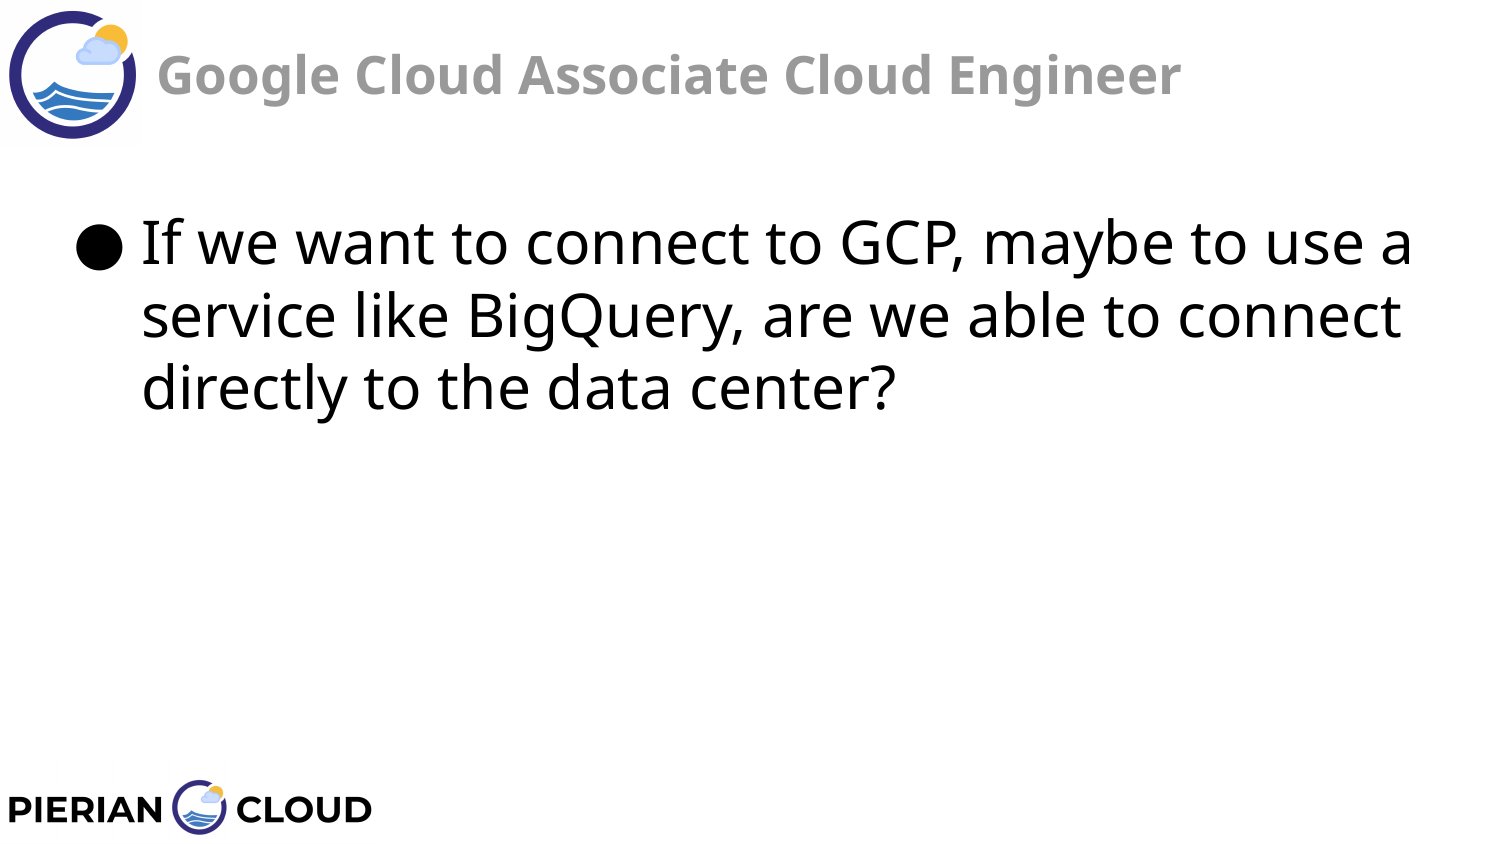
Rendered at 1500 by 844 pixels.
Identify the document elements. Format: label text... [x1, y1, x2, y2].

title Google Cloud Associate Cloud Engineer [146, 25, 1420, 120]
subtitle If we want to connect to GCP, maybe to use a service like BigQuery, are we able to connect directly to the data center? [51, 189, 1476, 750]
picture [0, 758, 375, 844]
picture [0, 0, 142, 146]
